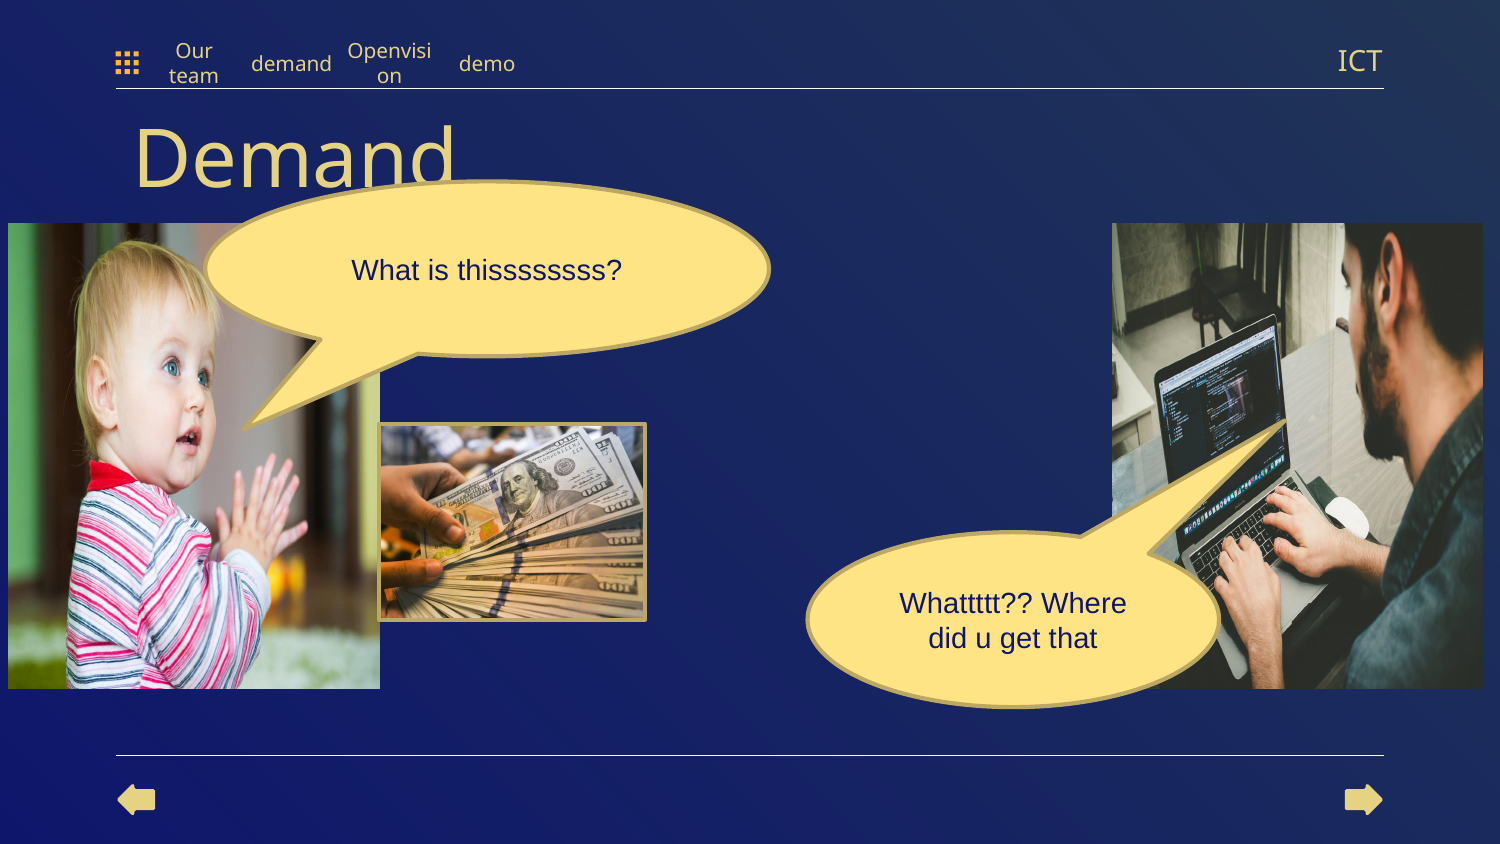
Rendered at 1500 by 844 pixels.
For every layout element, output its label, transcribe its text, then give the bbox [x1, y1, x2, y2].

text_box demand [248, 45, 335, 81]
text_box ICT [1158, 34, 1383, 85]
picture [1112, 223, 1483, 690]
text_box Openvision [346, 45, 433, 81]
text_box Whattttt?? Where did u get that [805, 519, 1115, 710]
text_box [1344, 784, 1383, 816]
text_box Our team [151, 45, 237, 81]
text_box [117, 784, 156, 816]
text_box [109, 45, 145, 81]
text_box What is thissssssss? [244, 179, 772, 371]
text_box demo [444, 45, 530, 81]
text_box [115, 50, 139, 75]
title Demand [117, 90, 1383, 191]
text_box [385, 422, 647, 622]
picture [8, 223, 380, 690]
